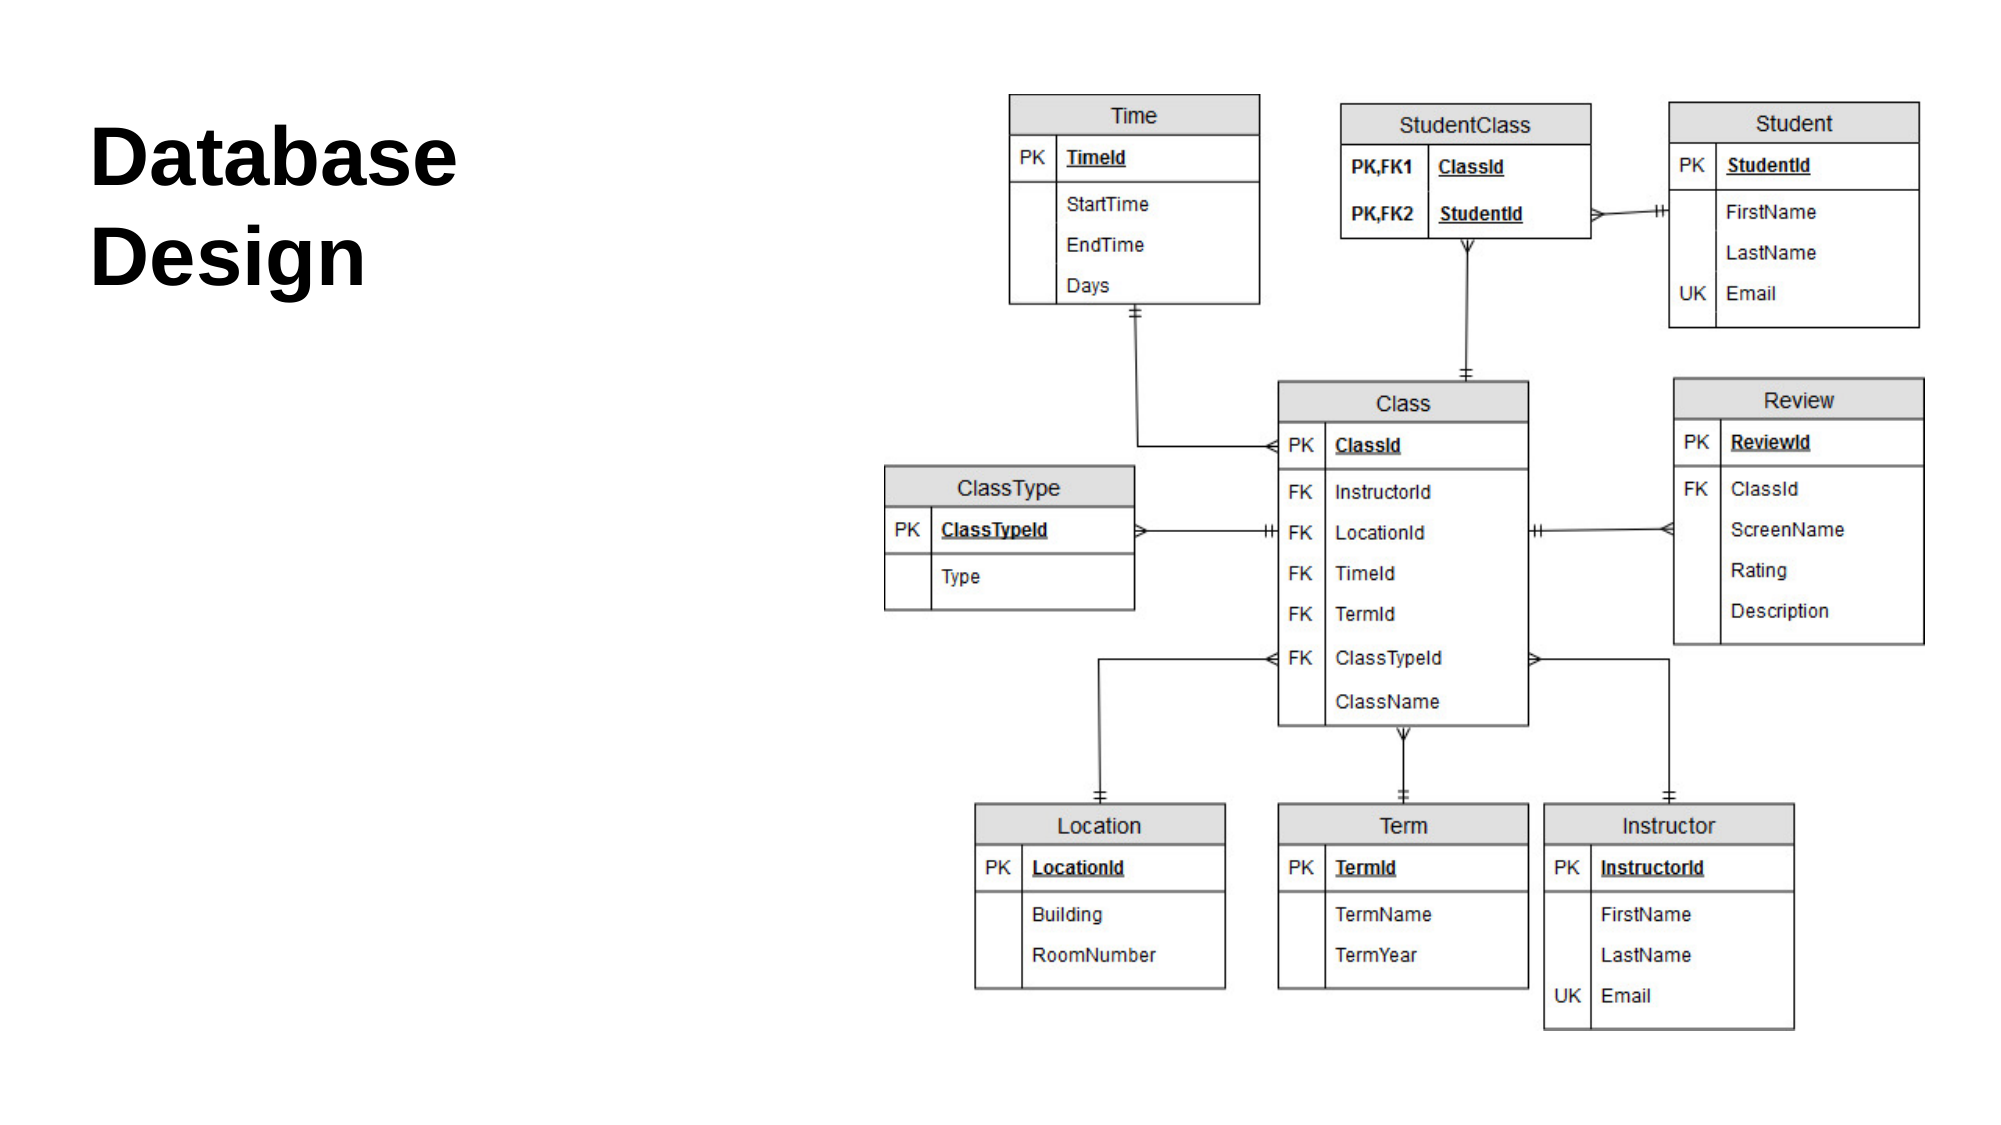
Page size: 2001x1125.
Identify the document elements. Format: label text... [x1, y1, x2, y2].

picture [884, 94, 1925, 1031]
text_box Database Design [75, 94, 538, 310]
